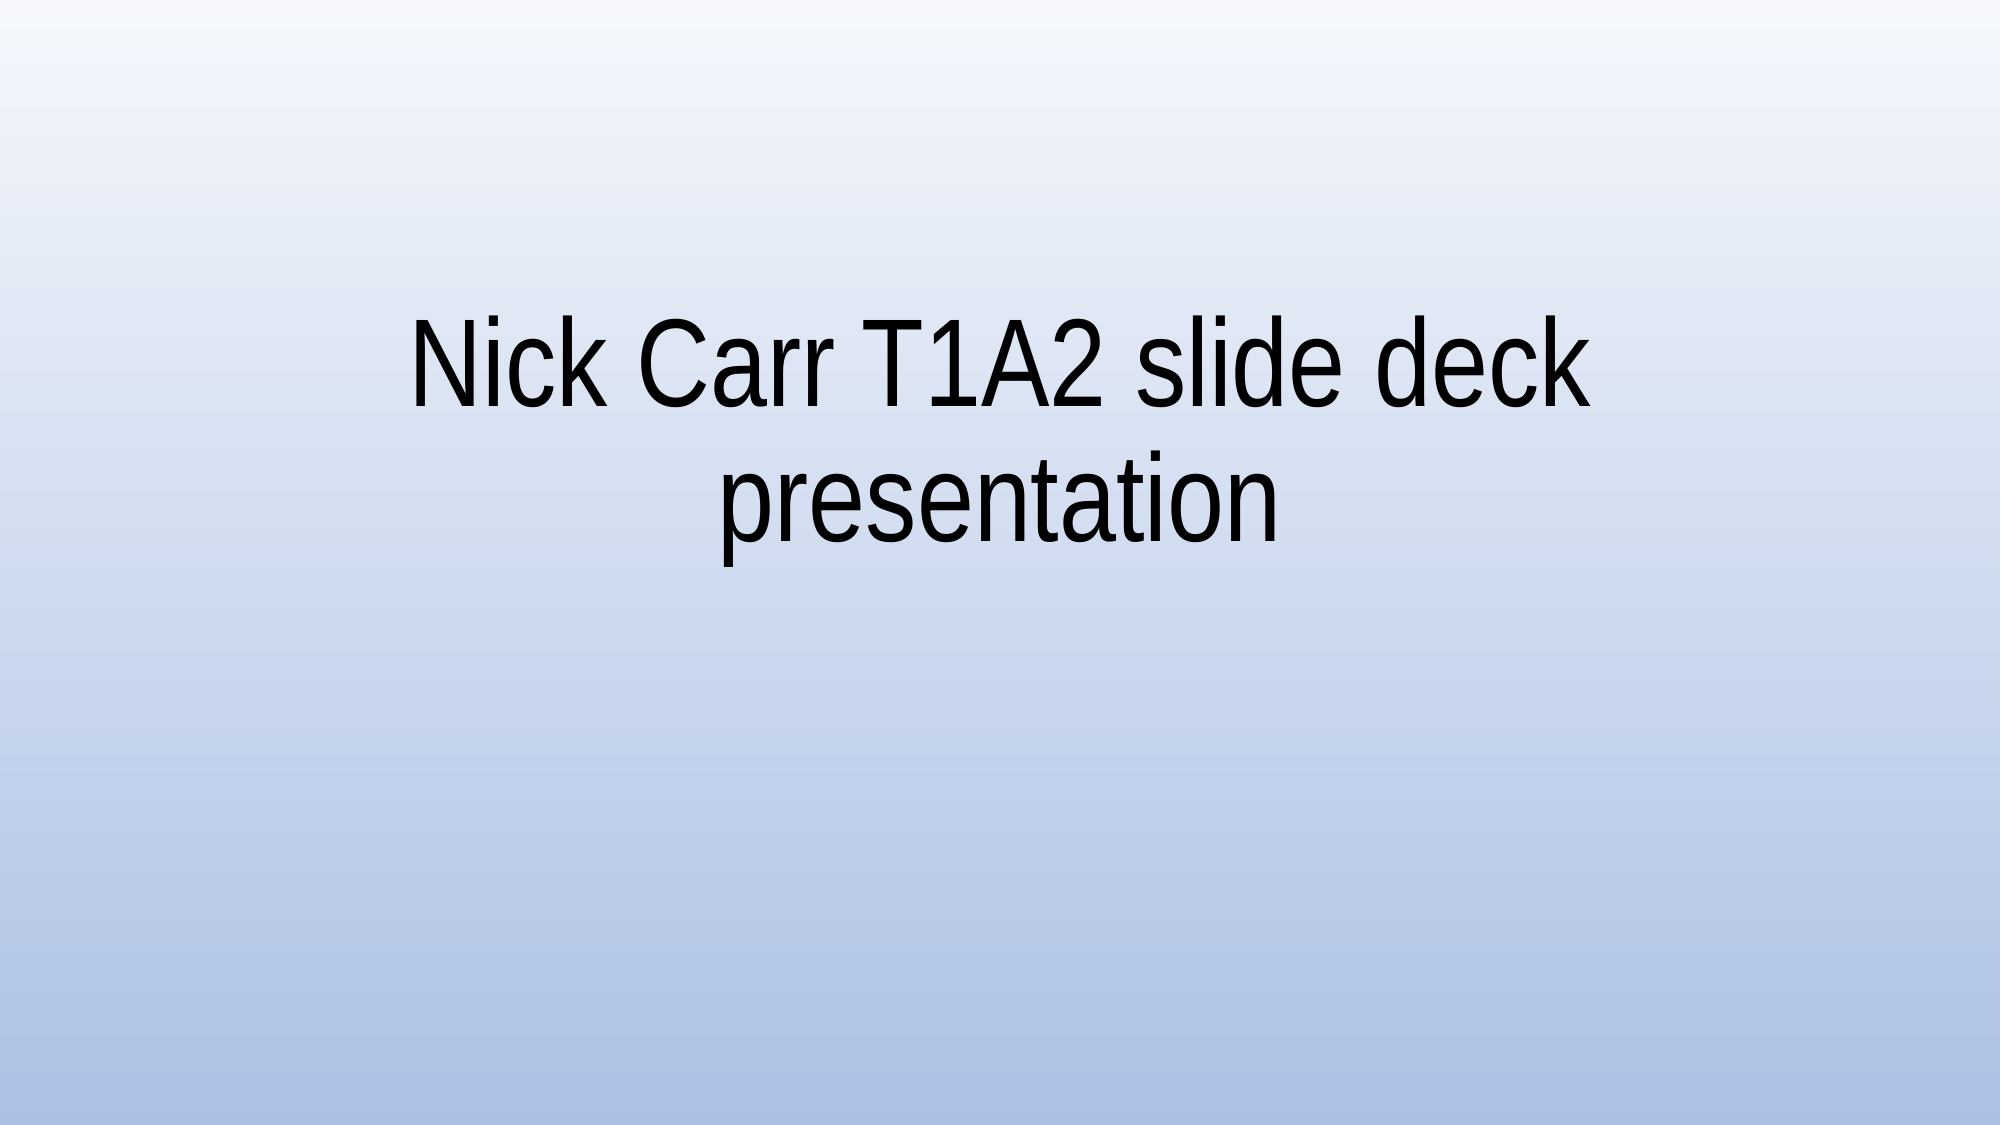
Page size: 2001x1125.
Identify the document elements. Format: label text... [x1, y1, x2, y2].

title Nick Carr T1A2 slide deck presentation [249, 184, 1750, 576]
